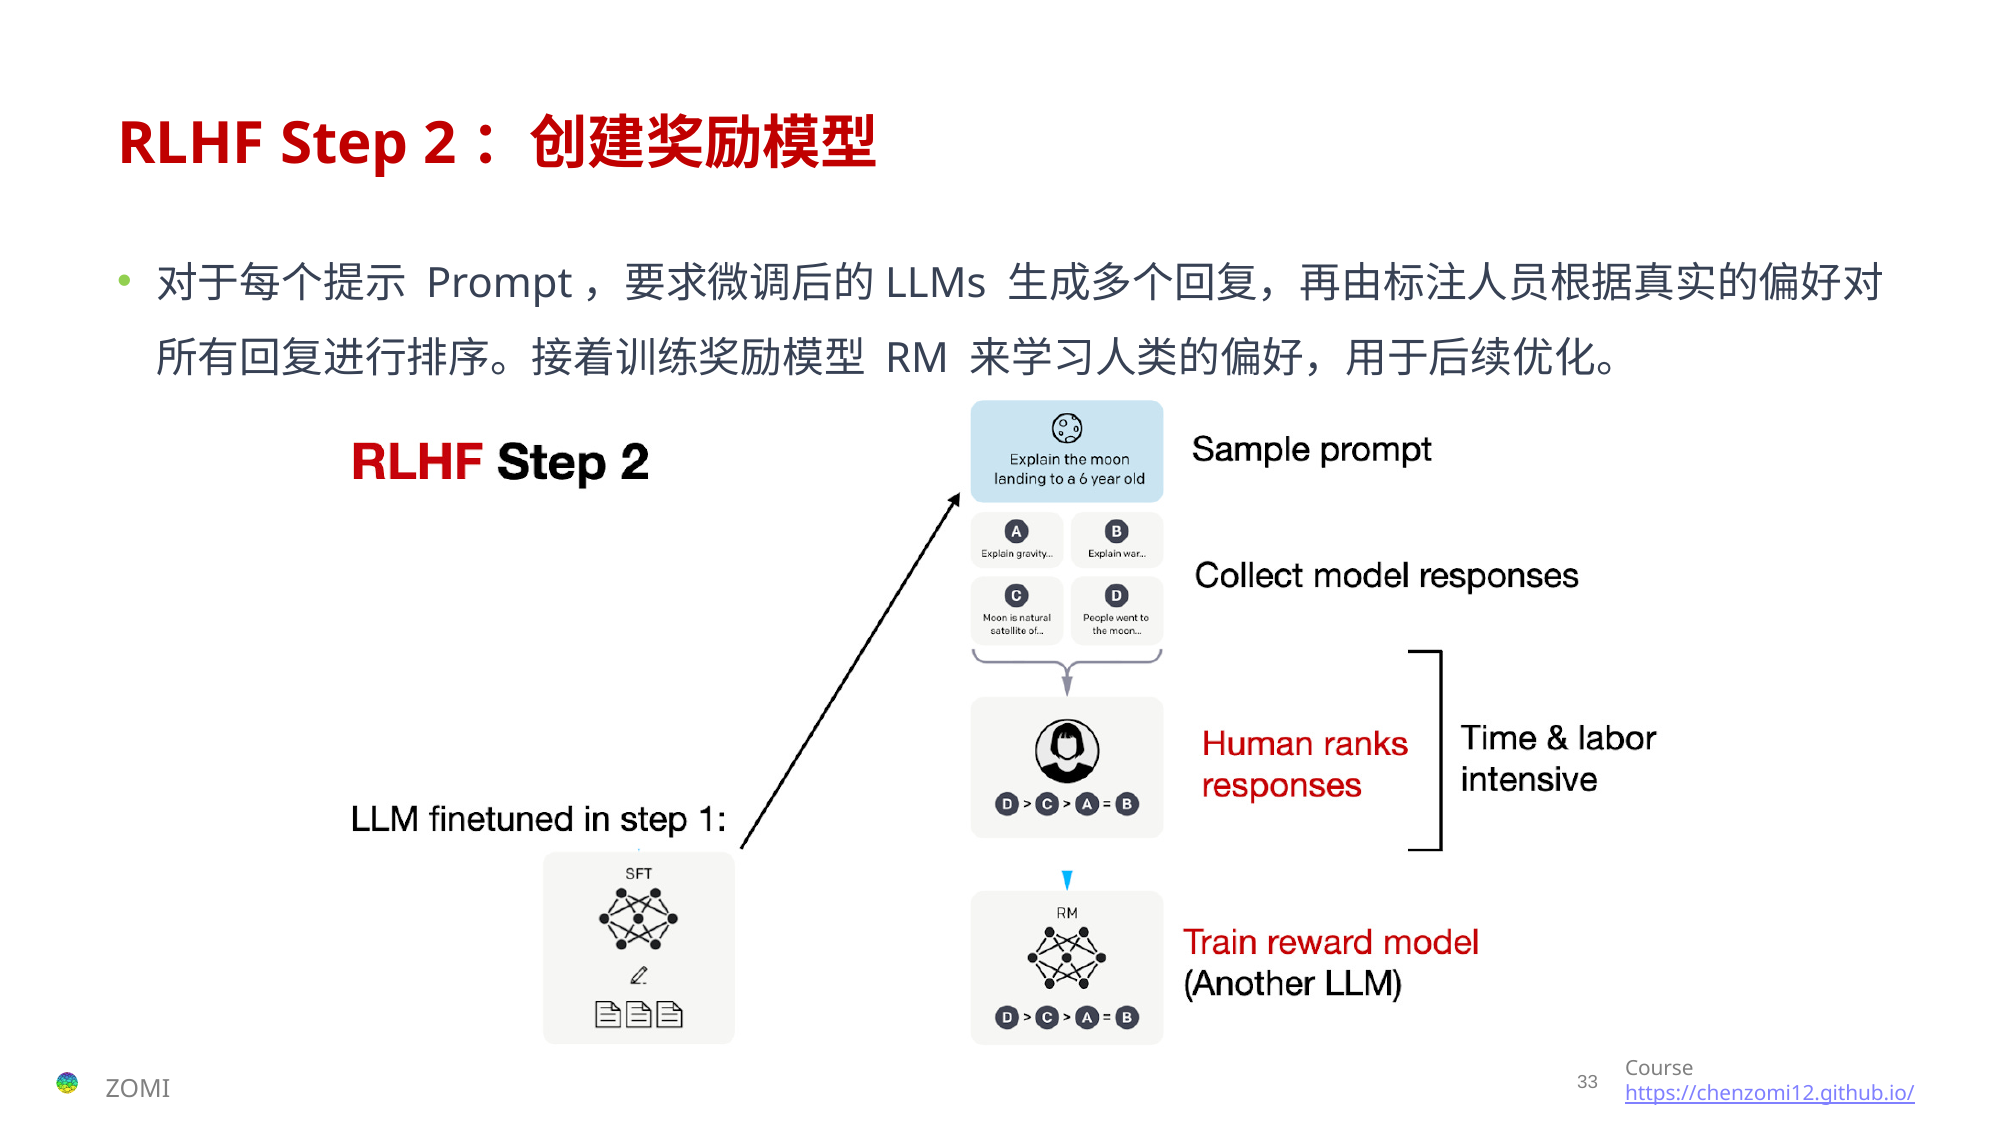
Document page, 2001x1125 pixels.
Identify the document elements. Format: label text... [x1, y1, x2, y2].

picture [57, 1073, 77, 1093]
list 对于每个提示 Prompt，要求微调后的LLMs 生成多个回复，再由标注人员根据真实的偏好对所有回复进行排序。接着训练奖励模型 RM 来学习人类的偏好，用于后续优化。 [102, 223, 1901, 1043]
picture [317, 390, 1684, 1055]
title RLHF Step 2：创建奖励模型 [102, 91, 1901, 189]
